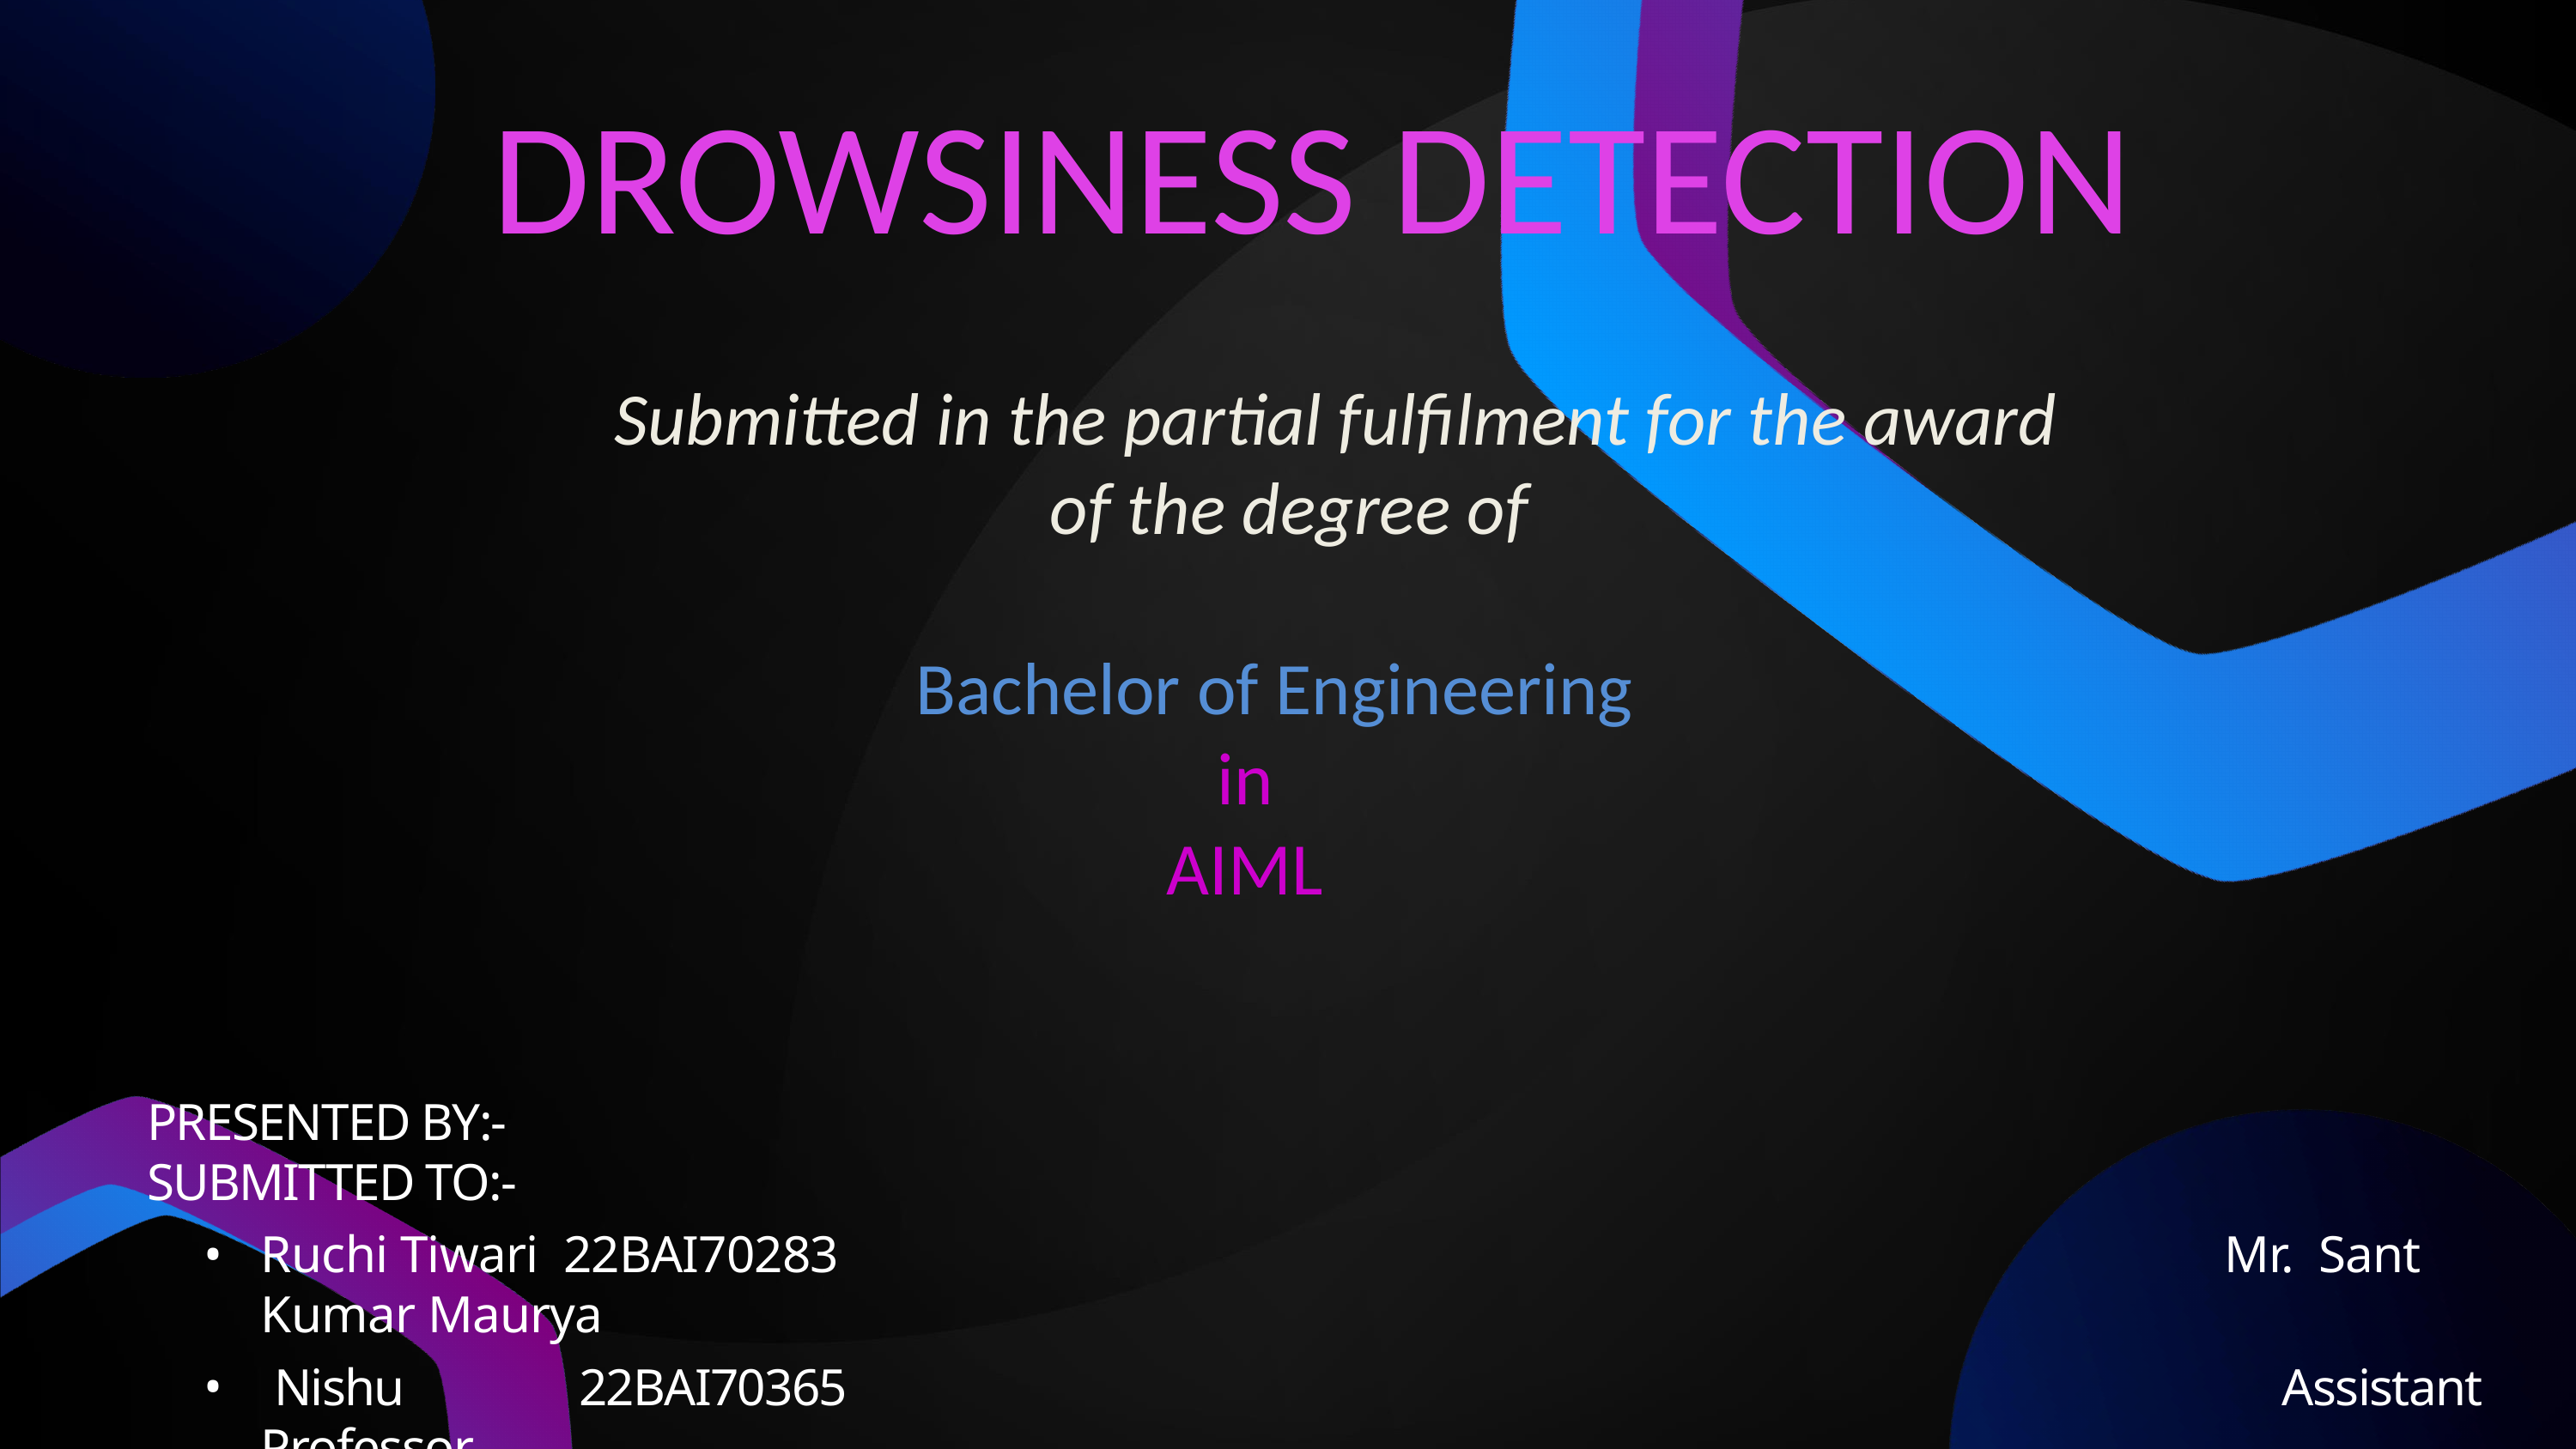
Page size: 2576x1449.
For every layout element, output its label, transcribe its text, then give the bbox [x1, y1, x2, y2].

text_box Submitted in the partial fulfilment for the award of the degree of Bachelor of Engineering in AIML PRESENTED BY:- SUBMITTED TO:- Ruchi Tiwari 22BAI70283 Mr. Sant Kumar Maurya Nishu 22BAI70365 Assistant Professor Vishu 22BAI70264 [145, 188, 1825, 1449]
picture [0, 0, 2576, 1449]
title DROWSINESS DETECTION [438, 73, 1127, 188]
